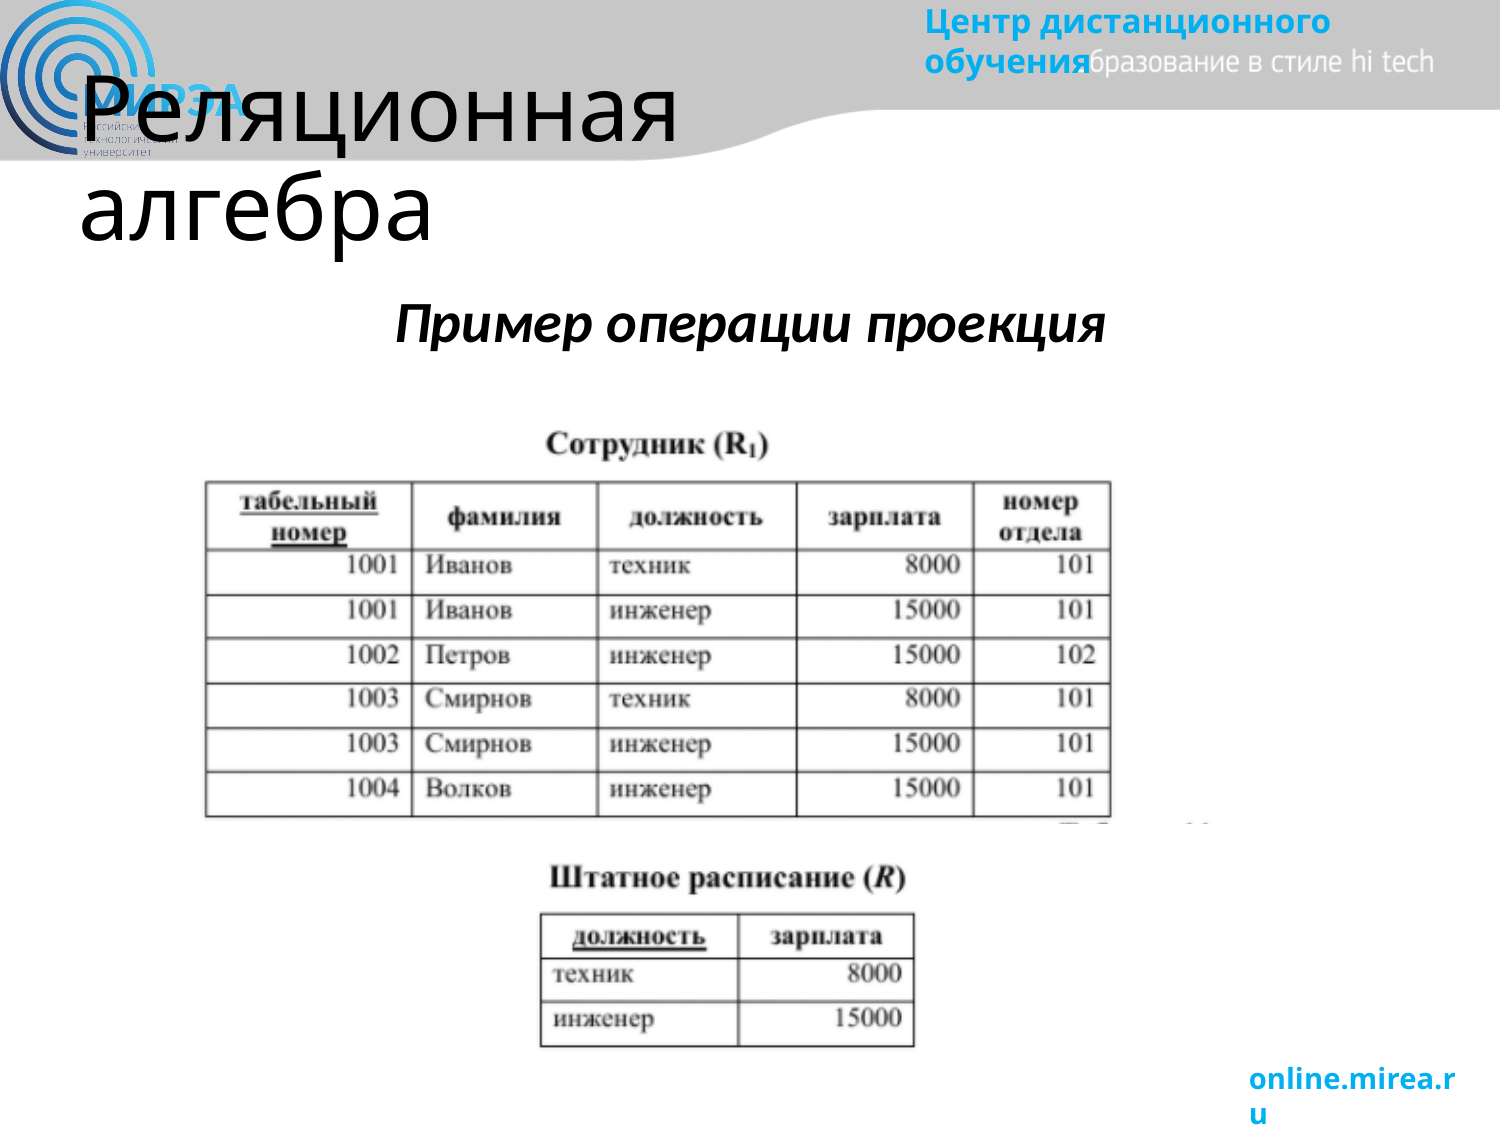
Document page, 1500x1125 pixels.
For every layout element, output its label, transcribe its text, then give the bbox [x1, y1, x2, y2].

picture [35, 422, 1299, 824]
picture [109, 854, 1364, 1064]
title Реляционная алгебра [63, 159, 939, 268]
text_box [237, 390, 1500, 466]
text_box Пример операции проекция [26, 276, 1475, 362]
picture [0, 0, 247, 159]
